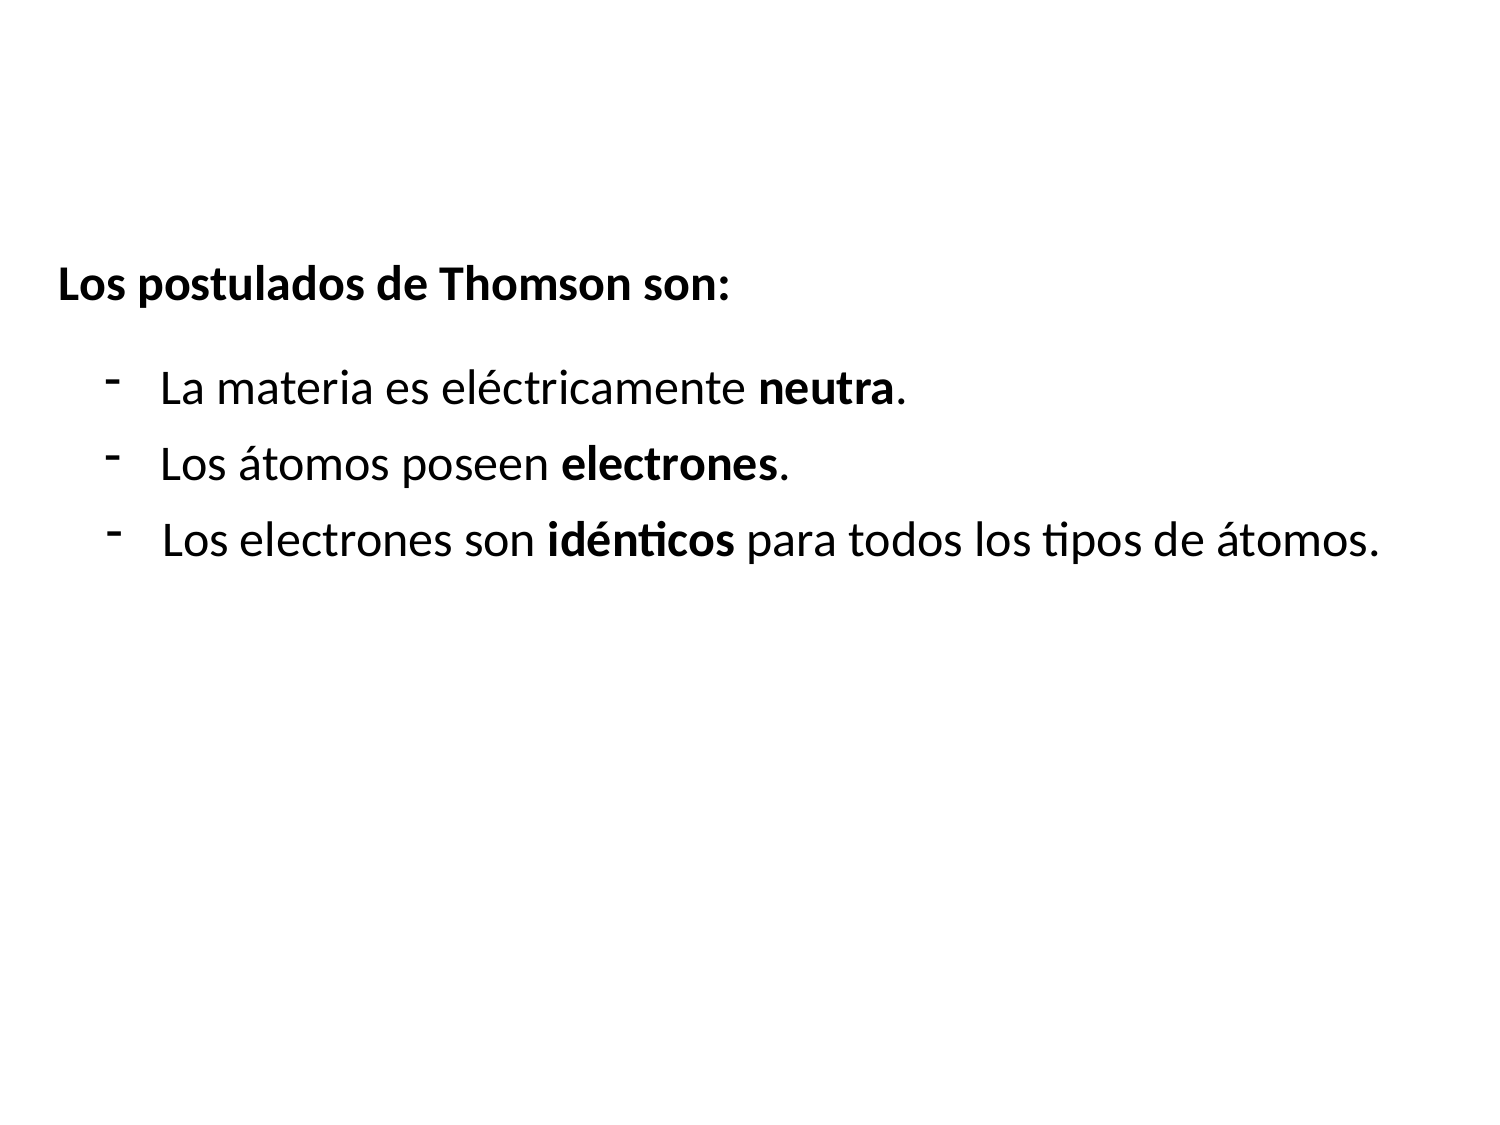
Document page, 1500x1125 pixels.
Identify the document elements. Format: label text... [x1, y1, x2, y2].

text_box Los átomos poseen electrones. [89, 423, 1437, 498]
text_box La materia es eléctricamente neutra. [89, 347, 1437, 423]
text_box Los postulados de Thomson son: [44, 243, 1390, 319]
text_box Los electrones son idénticos para todos los tipos de átomos. [91, 498, 1438, 574]
